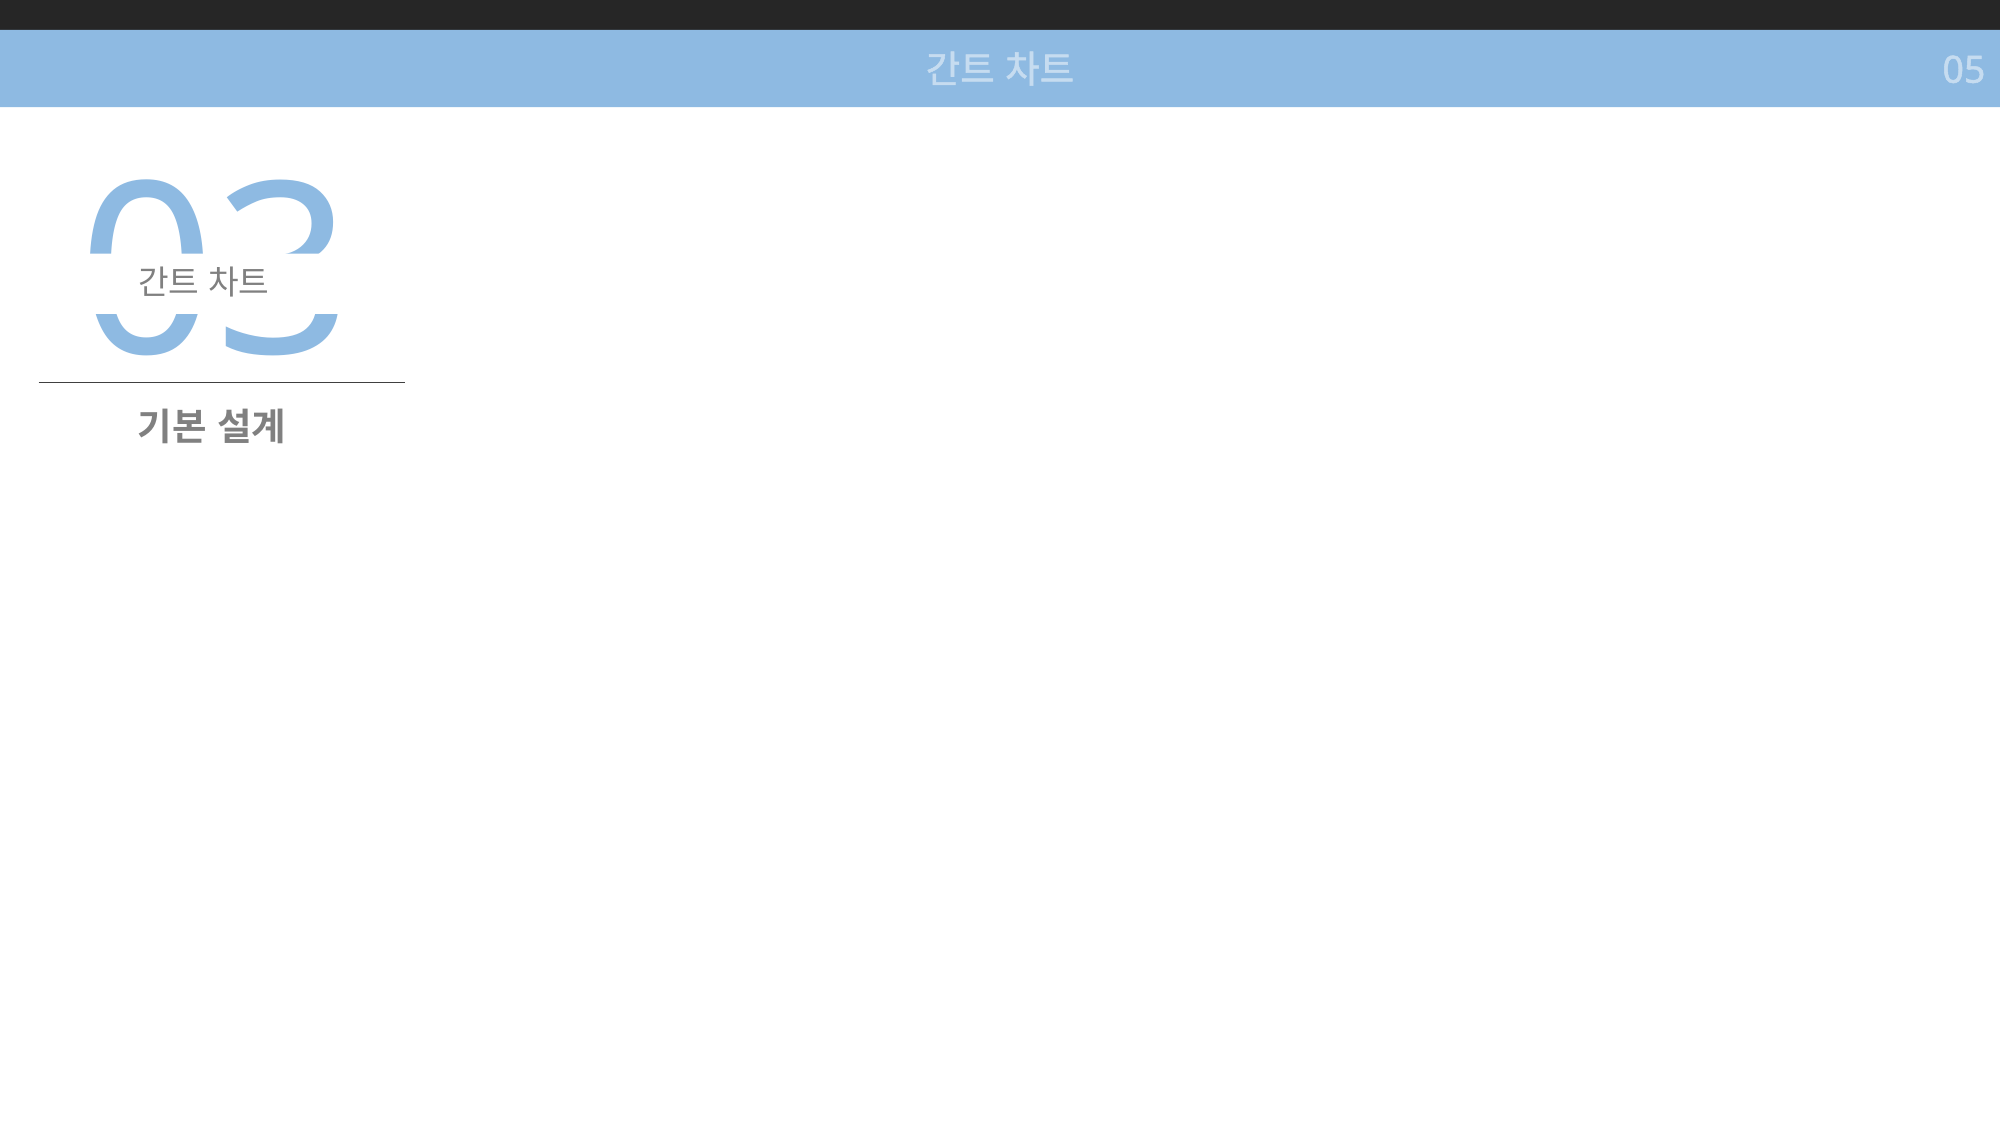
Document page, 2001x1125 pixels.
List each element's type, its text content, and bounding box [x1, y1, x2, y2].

text_box [0, 0, 2000, 29]
text_box 05 [1927, 37, 2000, 98]
text_box 기본 설계 [0, 395, 439, 455]
text_box [0, 29, 2000, 108]
text_box 간트 차트 [910, 37, 1090, 98]
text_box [38, 107, 406, 413]
